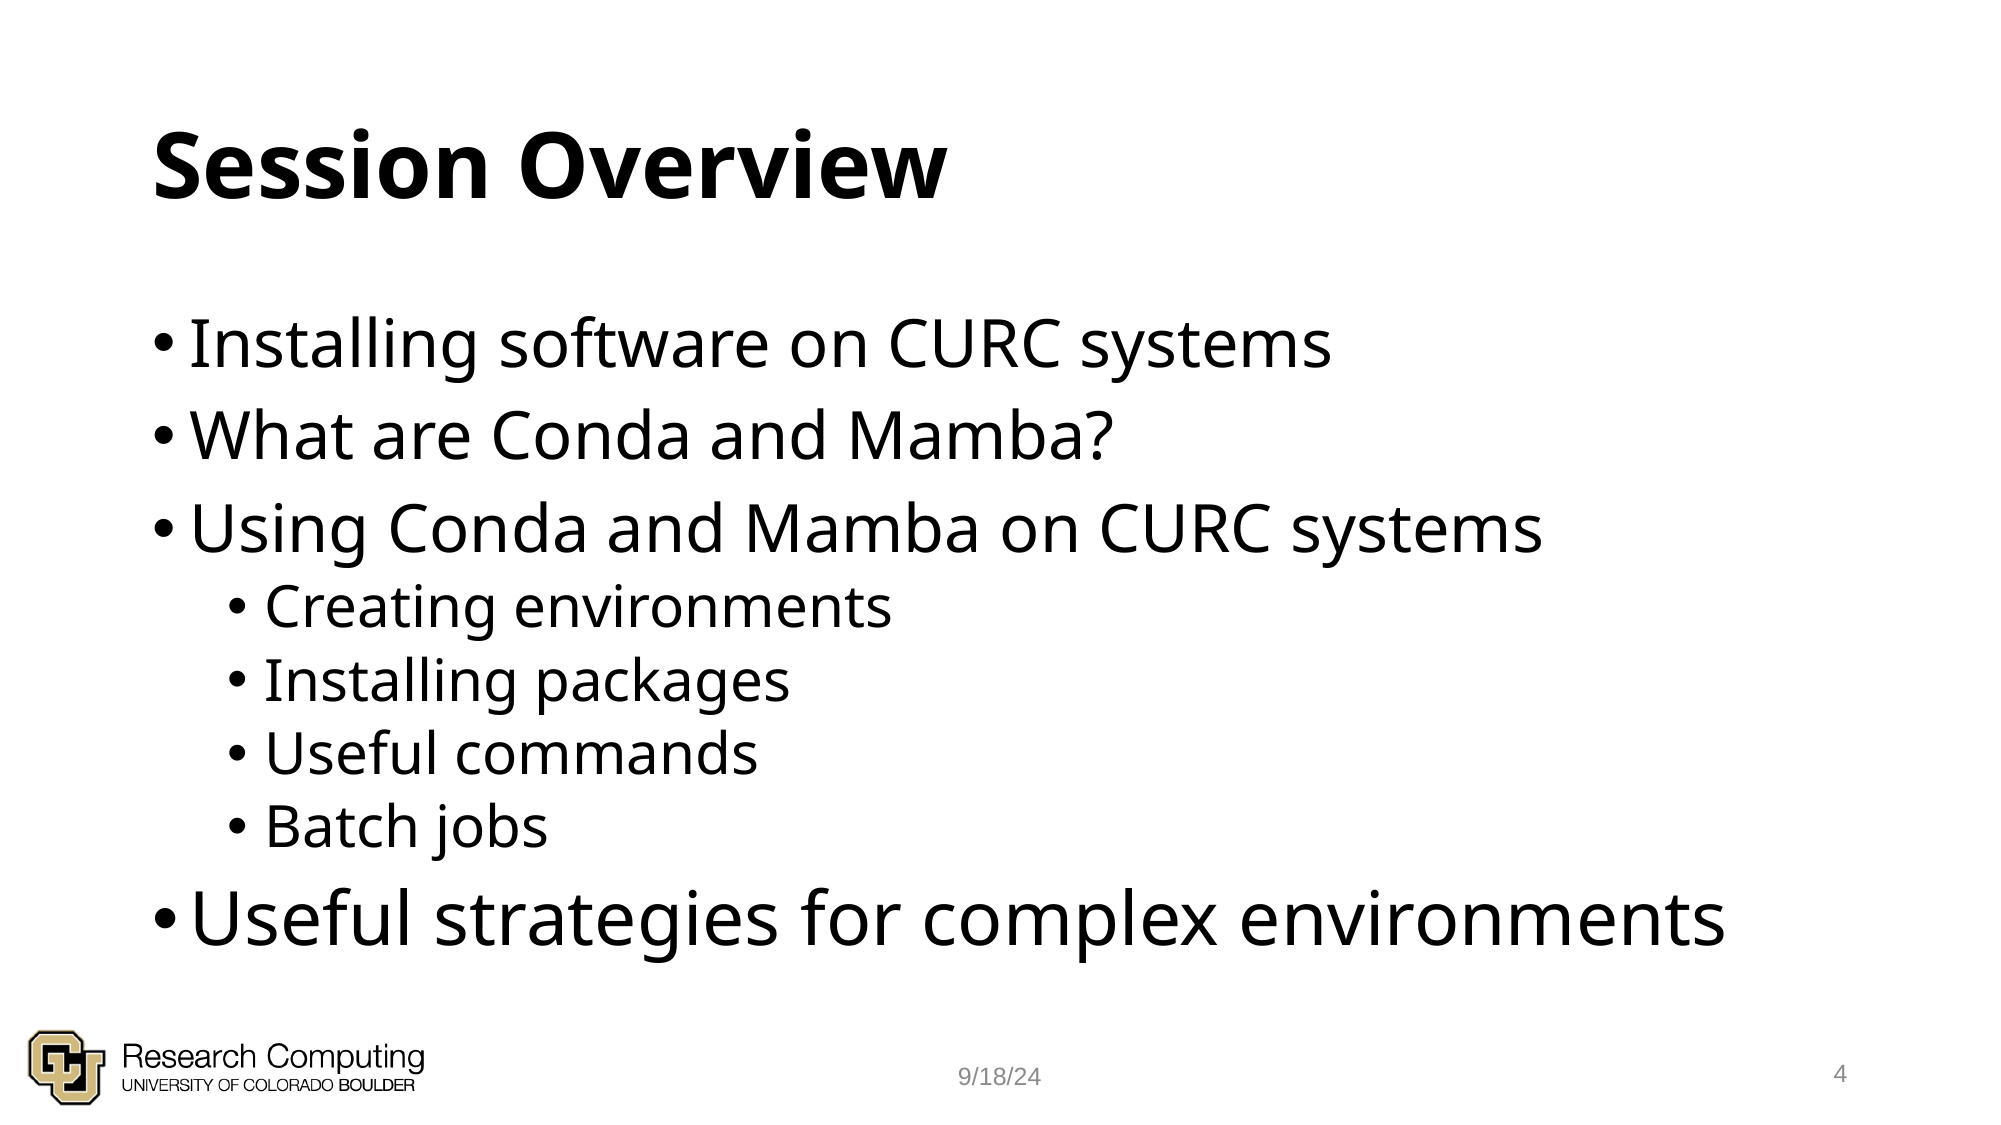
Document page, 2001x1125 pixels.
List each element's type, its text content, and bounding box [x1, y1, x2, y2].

text_box Installing software on CURC systems What are Conda and Mamba? Using Conda and Mamba on CURC systems Creating environments Installing packages Useful commands Batch jobs Useful strategies for complex environments [137, 301, 1786, 1016]
title Session Overview [137, 59, 1863, 278]
picture [0, 1024, 775, 1121]
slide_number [774, 1045, 1225, 1105]
slide_number 4 [1412, 1042, 1863, 1103]
